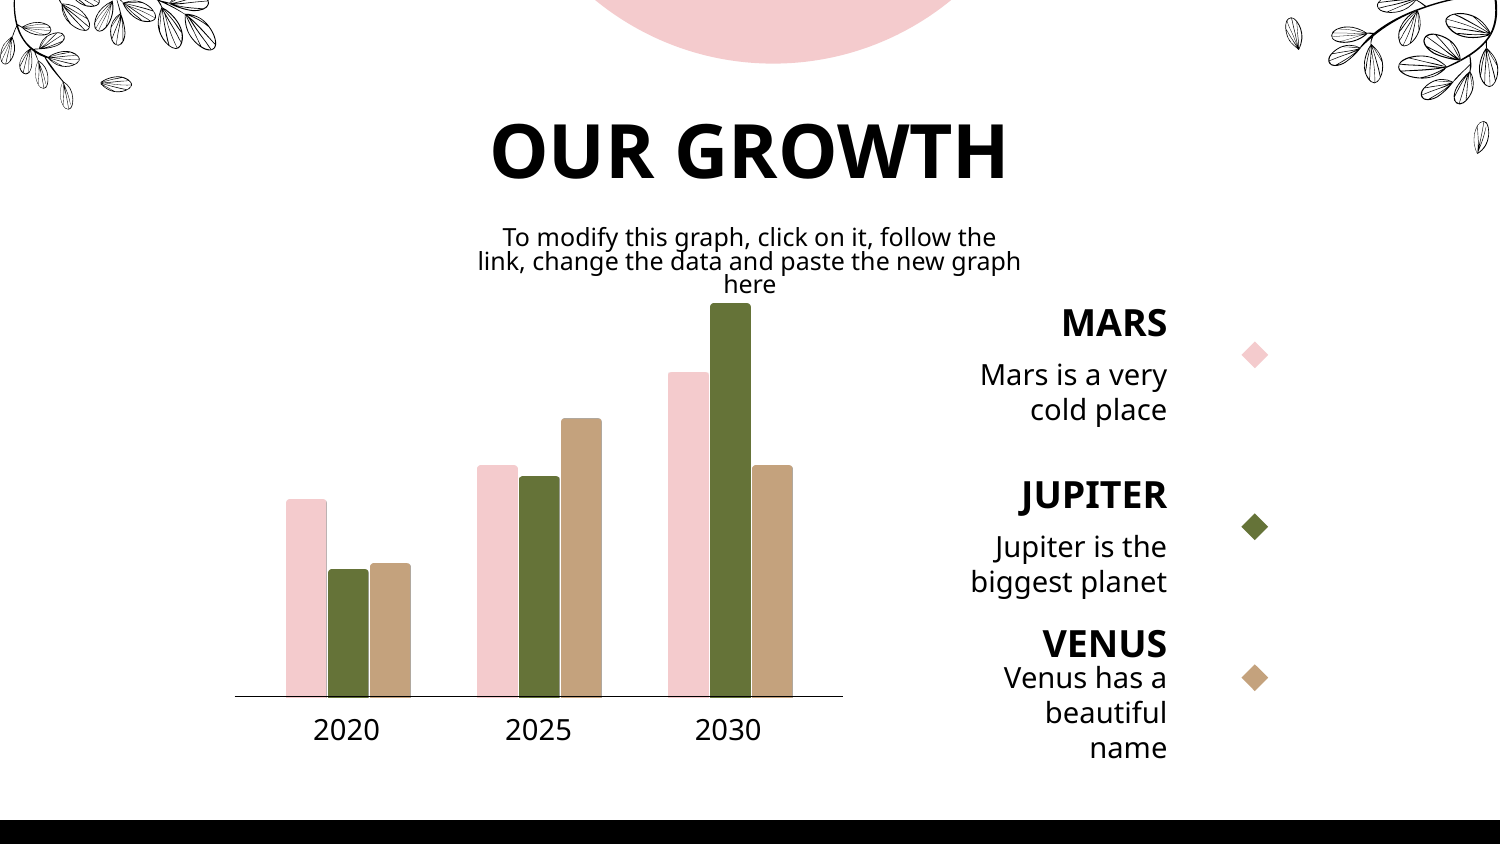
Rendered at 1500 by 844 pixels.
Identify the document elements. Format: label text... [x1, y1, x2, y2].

text_box Mars is a very cold place [949, 367, 1183, 416]
text_box 2030 [665, 707, 792, 753]
text_box To modify this graph, click on it, follow the link, change the data and paste the new graph here [460, 211, 1040, 281]
text_box 2025 [475, 707, 602, 753]
picture [218, 302, 859, 698]
text_box JUPITER [949, 468, 1183, 518]
text_box [1241, 513, 1269, 541]
text_box Jupiter is the biggest planet [949, 538, 1183, 588]
title OUR GROWTH [116, 88, 1383, 190]
text_box 2020 [283, 707, 410, 753]
text_box VENUS [949, 618, 1183, 667]
text_box MARS [949, 297, 1183, 346]
text_box [1241, 664, 1269, 692]
text_box [1241, 341, 1269, 369]
text_box Venus has a beautiful name [949, 687, 1183, 737]
